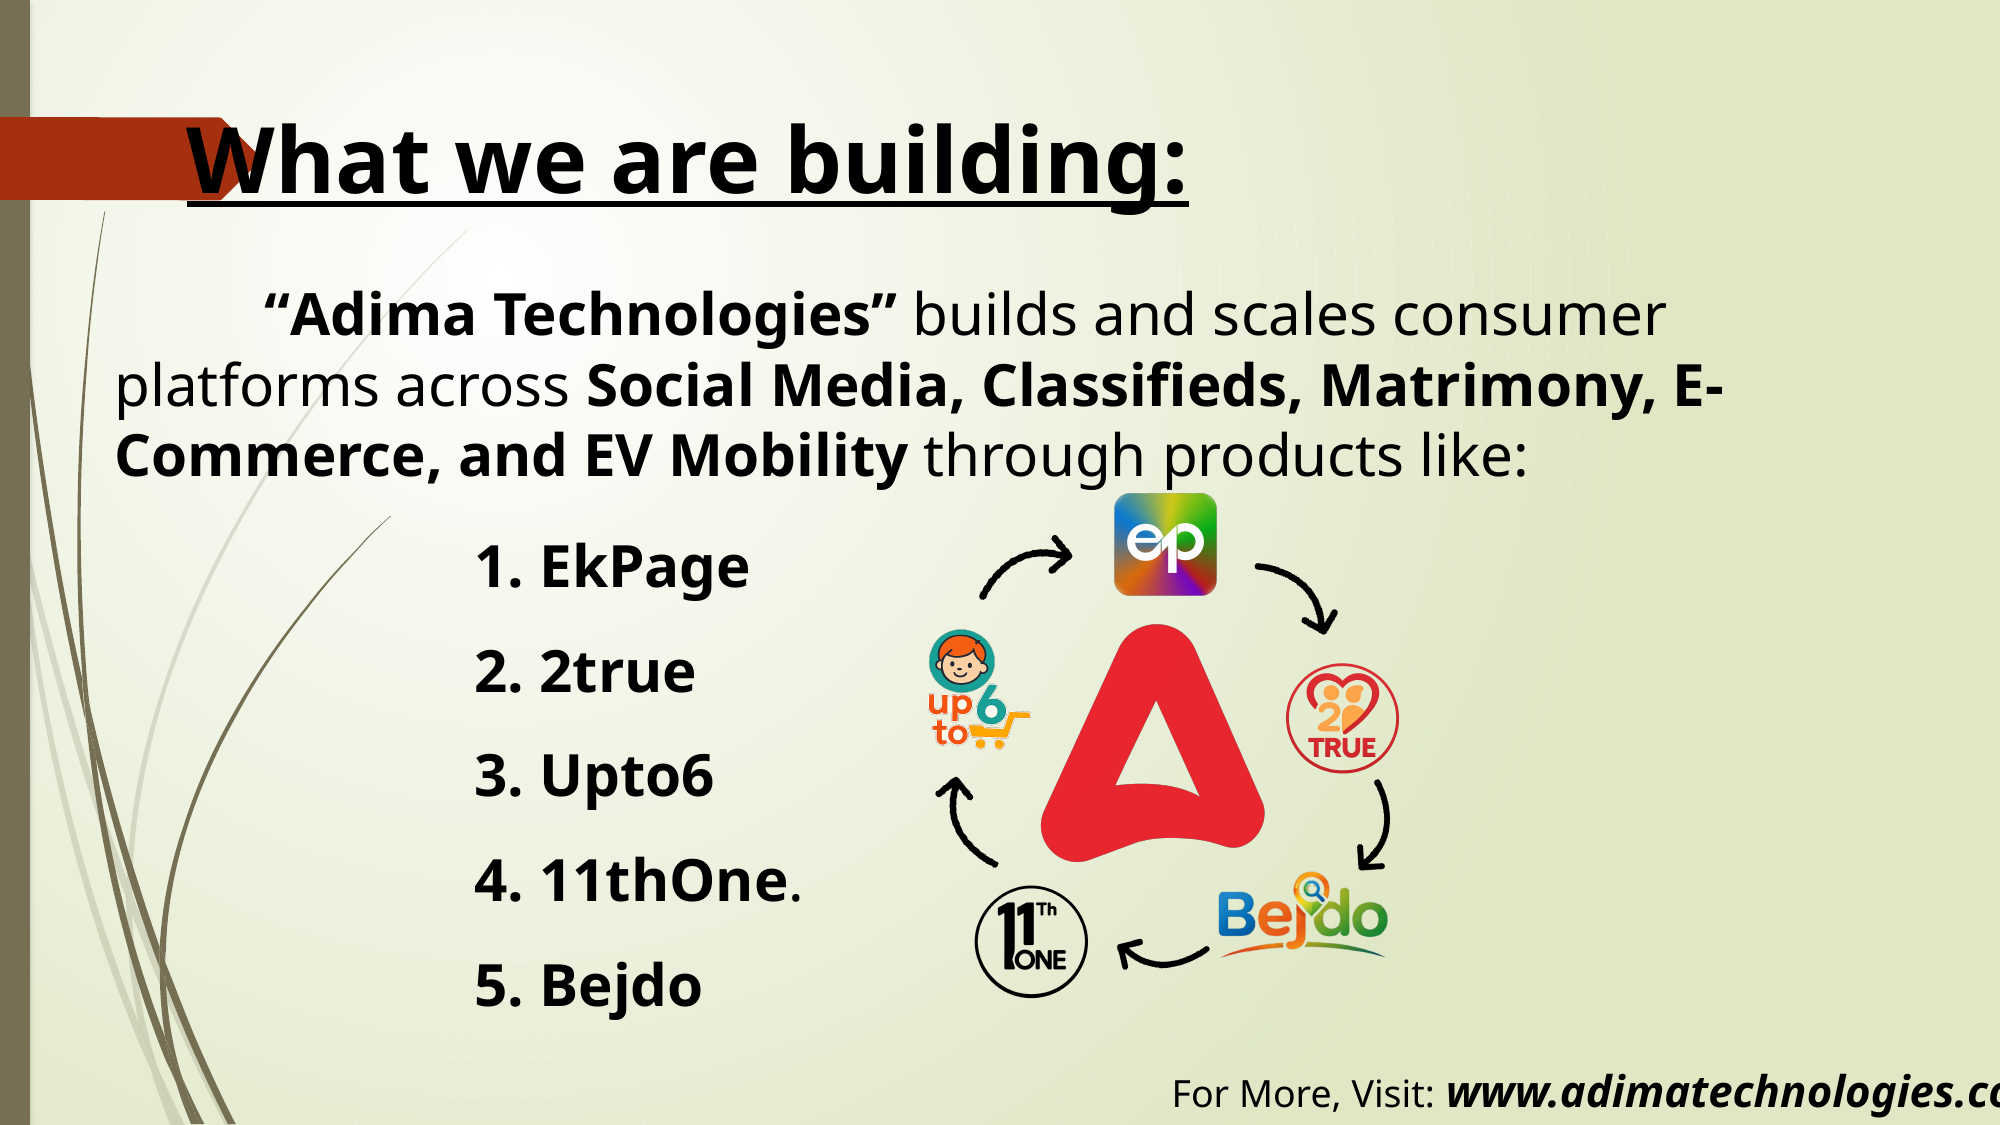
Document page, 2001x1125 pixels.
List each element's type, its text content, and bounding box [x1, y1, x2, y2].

text_box 1. EkPage 2. 2true 3. Upto6 4. 11thOne. 5. Bejdo [459, 486, 883, 1026]
picture [891, 486, 1474, 1039]
text_box “Adima Technologies” builds and scales consumer platforms across Social Media, Classifieds, Matrimony, E-Commerce, and EV Mobility through products like: [99, 265, 1946, 571]
text_box For More, Visit: www.adimatechnologies.com [1156, 1055, 2000, 1124]
text_box What we are building: [172, 94, 1205, 220]
